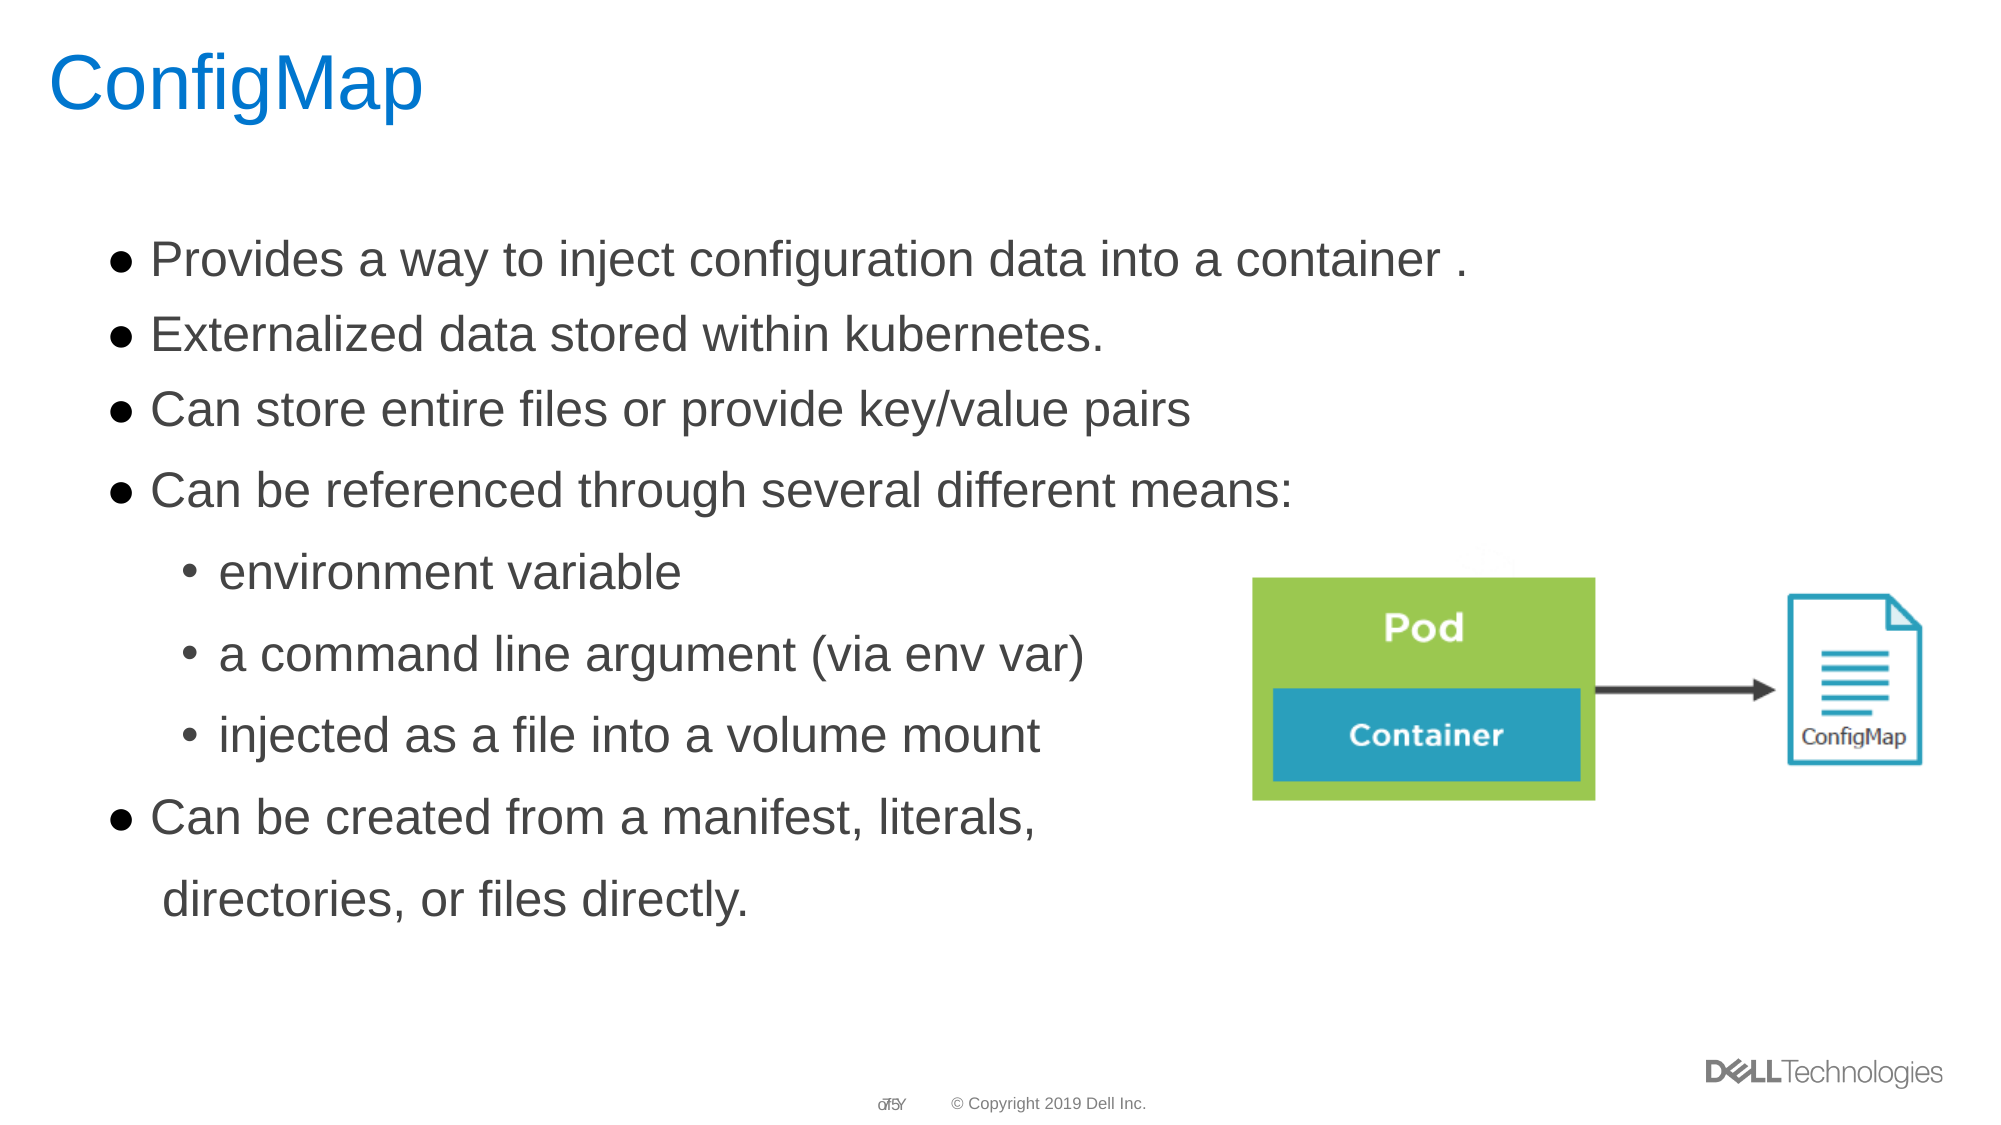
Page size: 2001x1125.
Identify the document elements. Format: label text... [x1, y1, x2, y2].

picture [1706, 1058, 1943, 1089]
text_box ● Provides a way to inject configuration data into a container . ● Externalized data stored within kubernetes. ● Can store entire files or provide key/value pairs ● Can be referenced through several different means: environment variable a command line argument (via env var) injected as a file into a volume mount ● Can be created from a manifest, literals, directories, or files directly. [86, 213, 1947, 1028]
picture [1226, 532, 1947, 852]
title ConfigMap [48, 42, 1924, 231]
